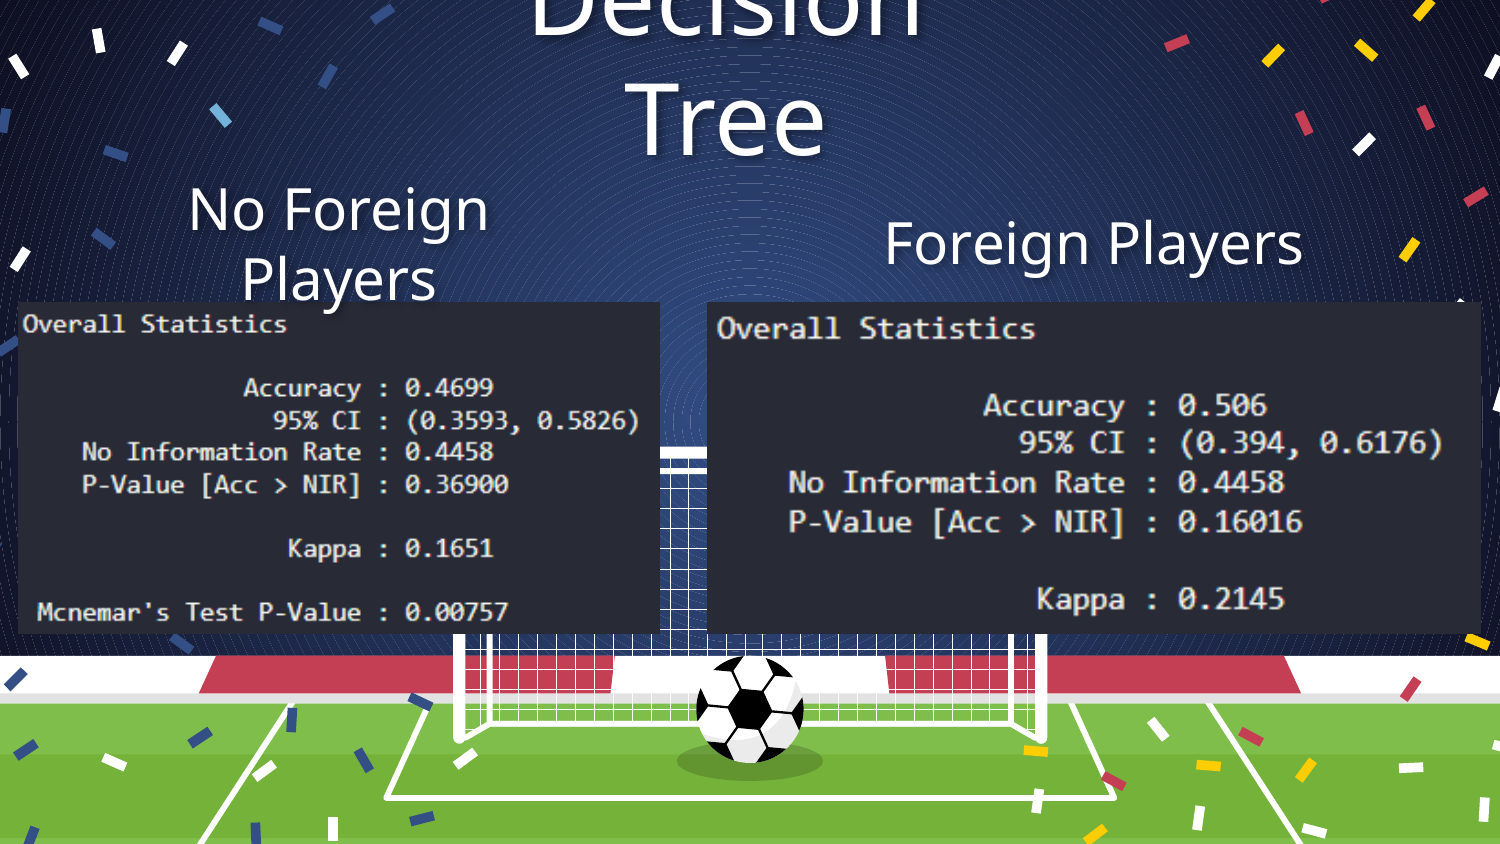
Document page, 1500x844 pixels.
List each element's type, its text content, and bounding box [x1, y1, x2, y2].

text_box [452, 446, 1048, 745]
text_box Decision Tree [432, 0, 1021, 156]
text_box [676, 655, 824, 782]
text_box No Foreign Players [76, 170, 602, 300]
picture [17, 302, 660, 635]
text_box Foreign Players [830, 140, 1357, 300]
picture [707, 301, 1481, 634]
